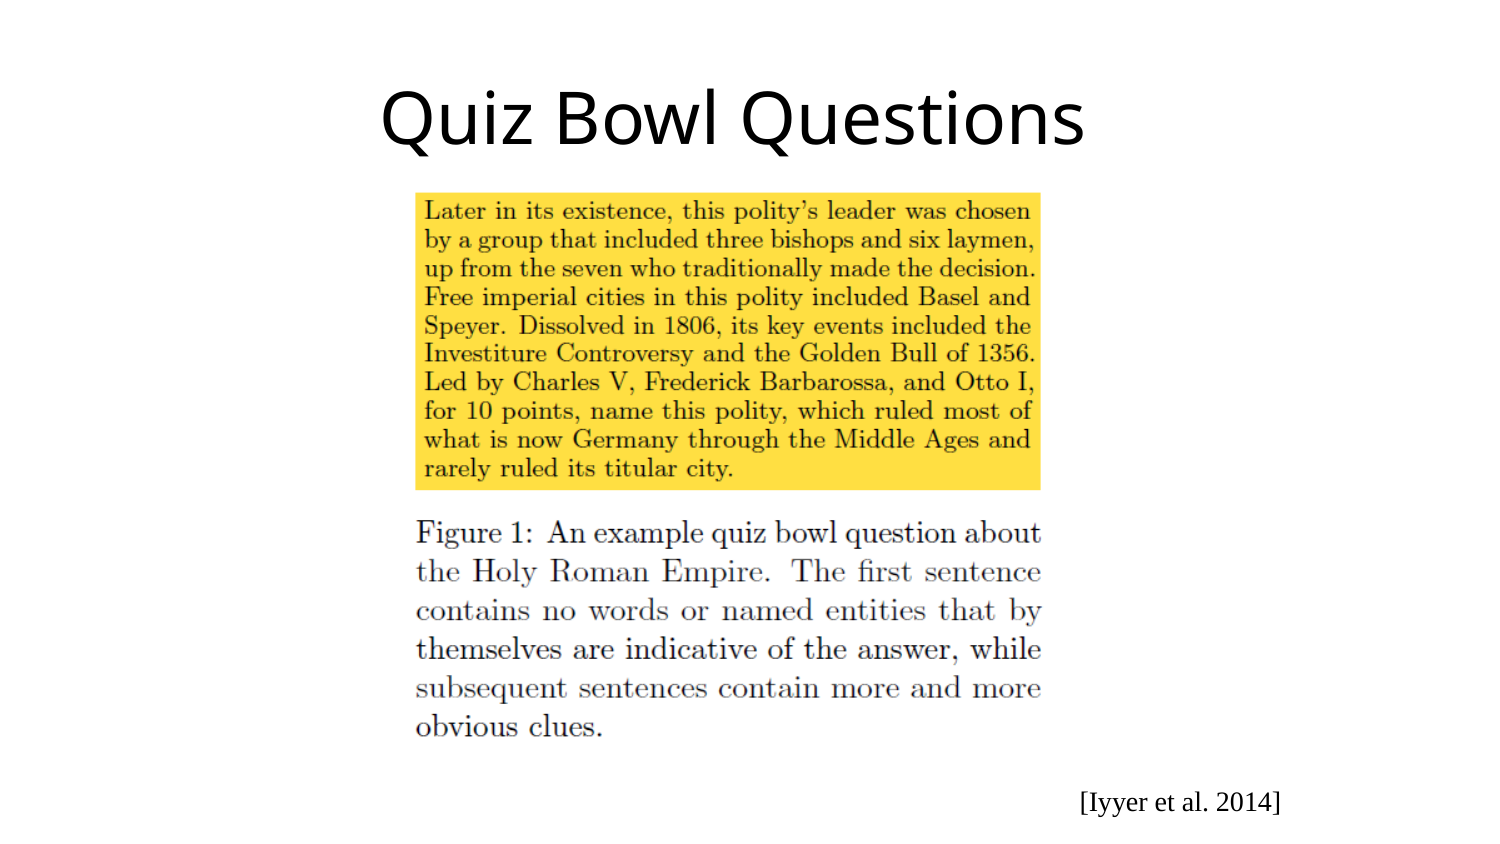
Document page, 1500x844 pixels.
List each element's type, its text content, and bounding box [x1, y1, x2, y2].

title Quiz Bowl Questions [41, 64, 1425, 180]
text_box [Iyyer et al. 2014] [1064, 776, 1478, 825]
picture [403, 179, 1057, 760]
